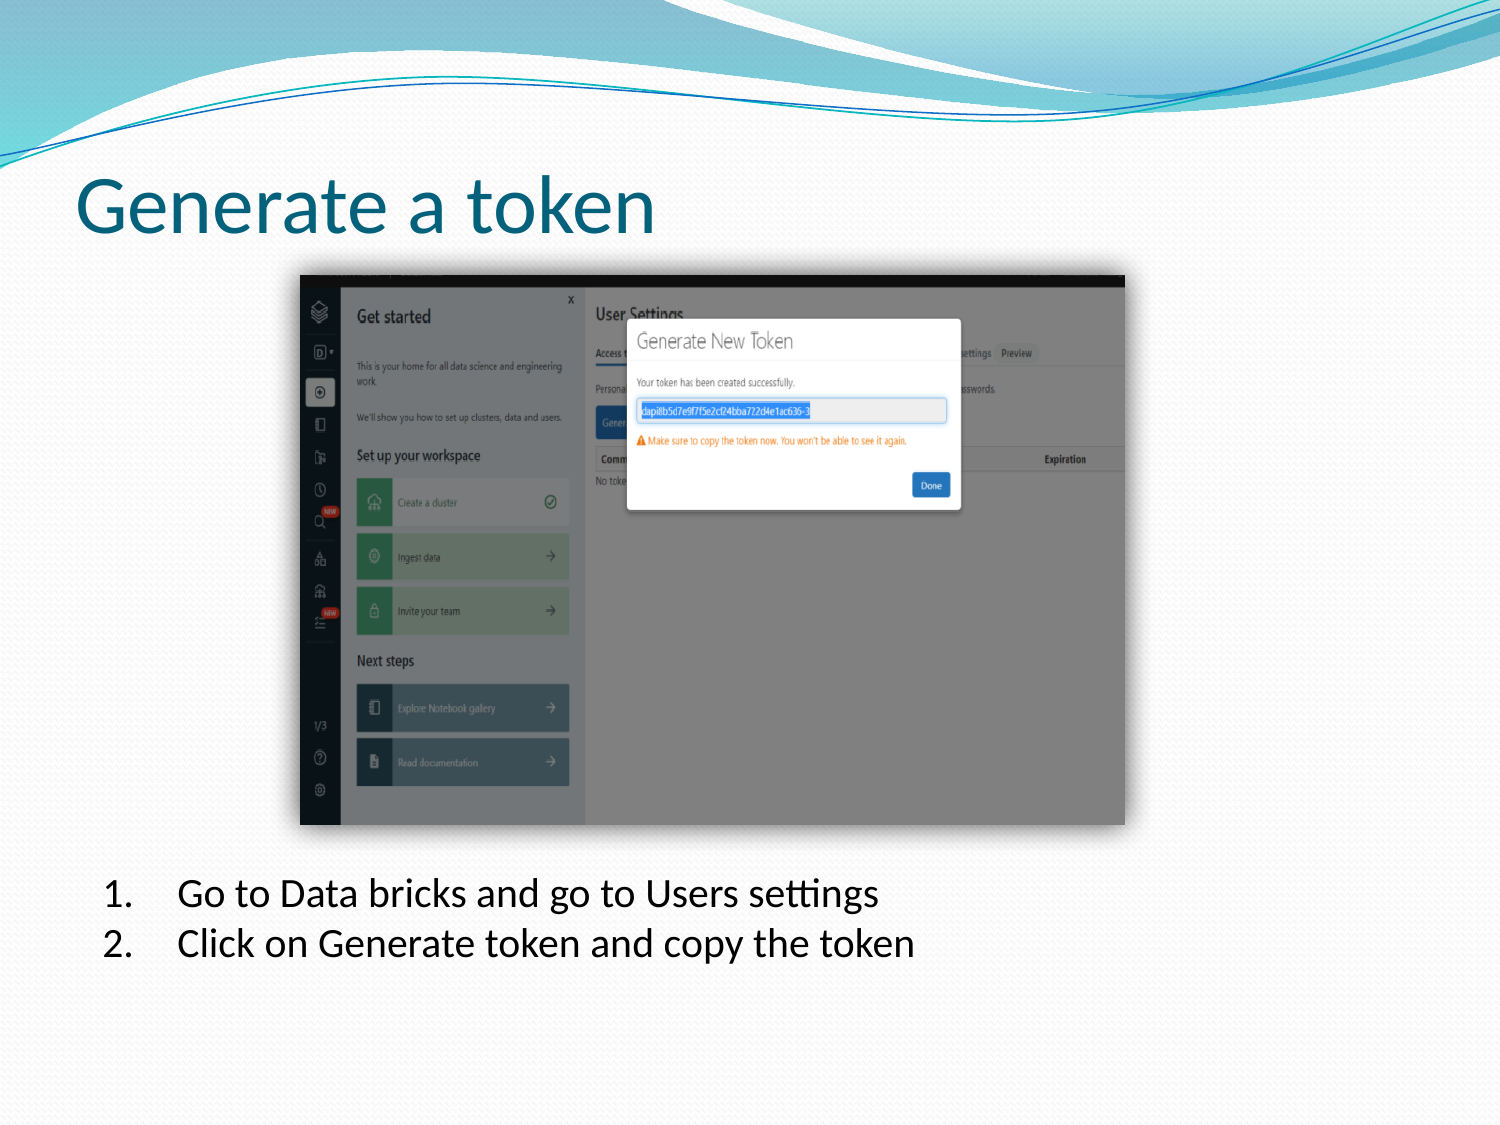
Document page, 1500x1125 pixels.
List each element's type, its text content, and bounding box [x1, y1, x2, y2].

text_box Go to Data bricks and go to Users settings Click on Generate token and copy the token [87, 858, 1438, 1024]
picture [299, 274, 1126, 826]
title Generate a token [75, 137, 1438, 250]
